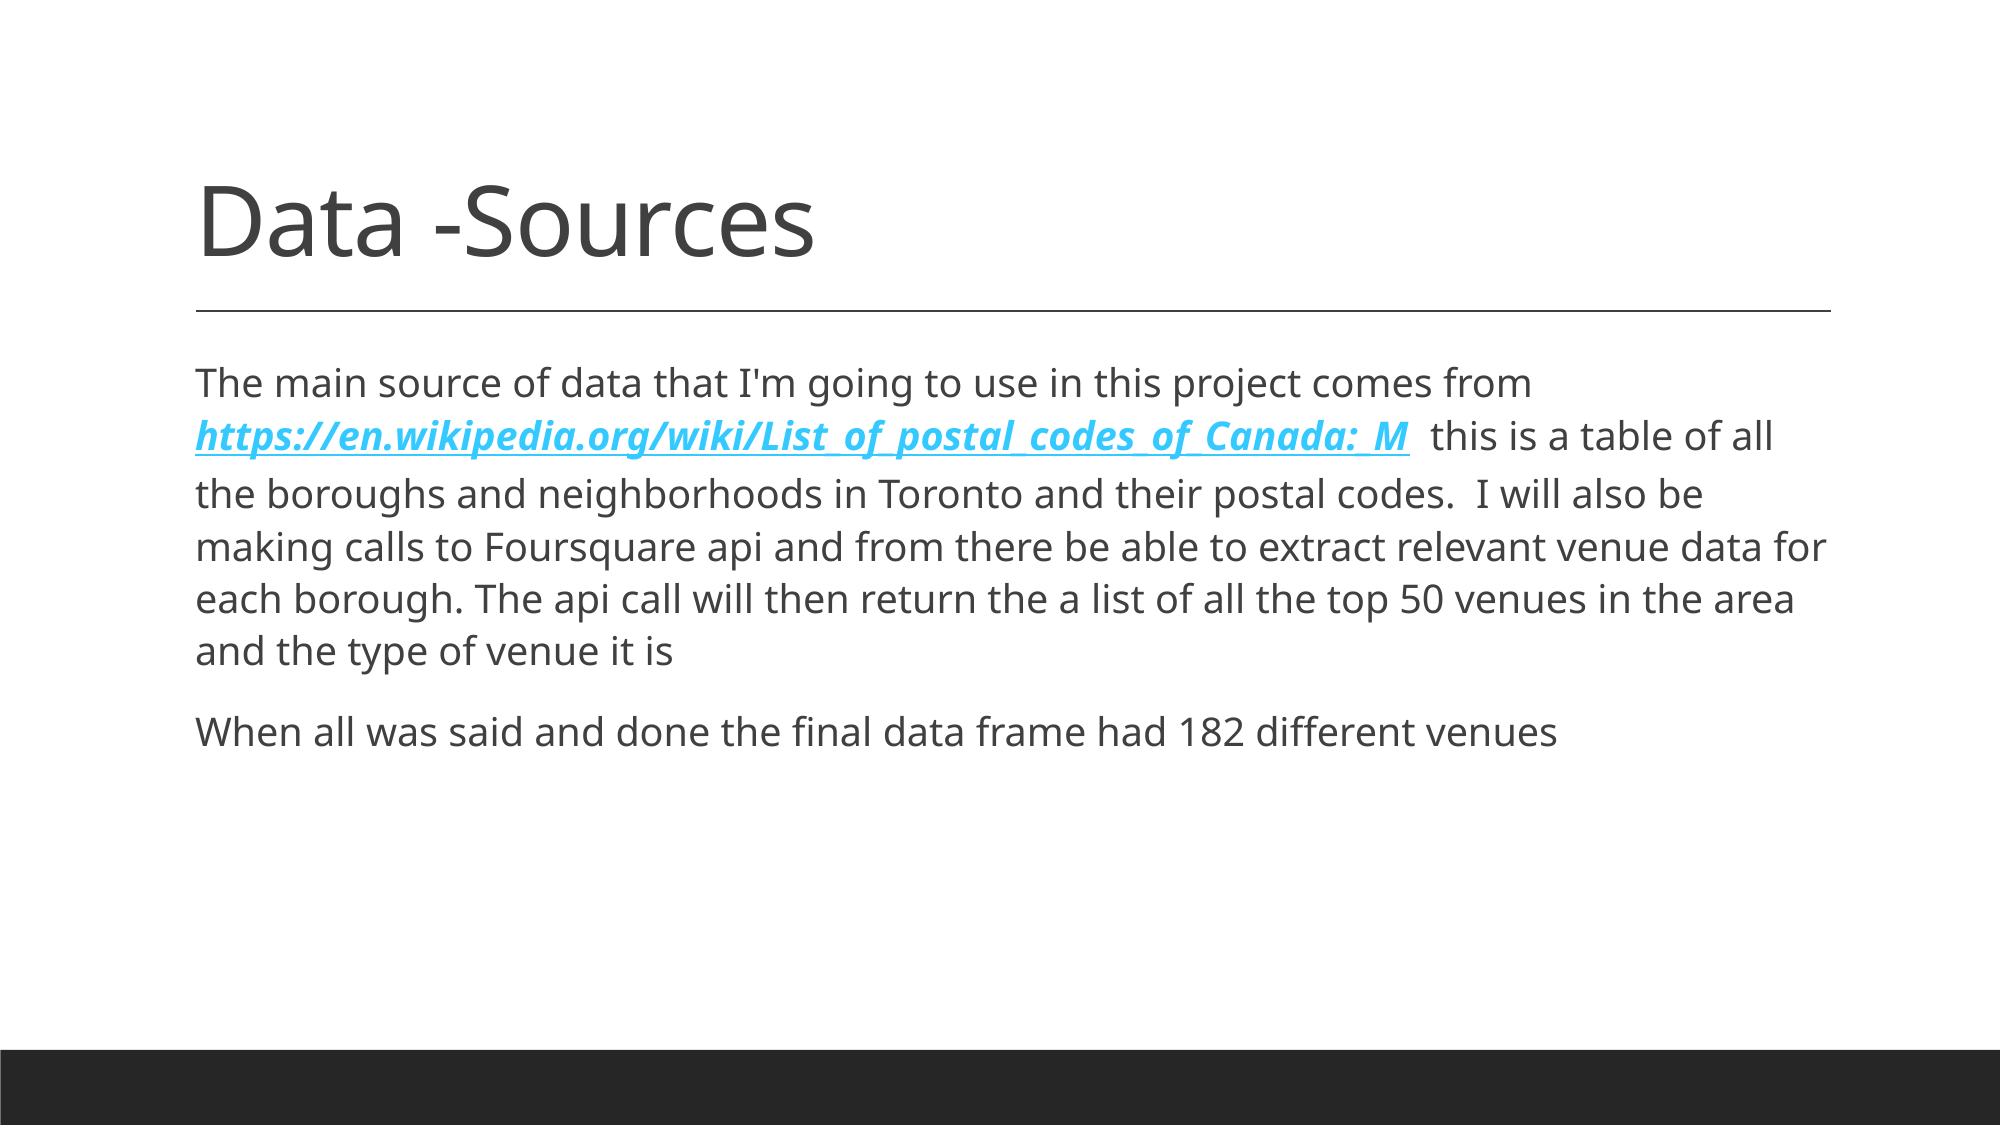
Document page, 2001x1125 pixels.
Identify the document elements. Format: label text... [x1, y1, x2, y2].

list The main source of data that I'm going to use in this project comes from https://en.wikipedia.org/wiki/List_of_postal_codes_of_Canada:_M this is a table of all the boroughs and neighborhoods in Toronto and their postal codes. I will also be making calls to Foursquare api and from there be able to extract relevant venue data for each borough. The api call will then return the a list of all the top 50 venues in the area and the type of venue it is When all was said and done the final data frame had 182 different venues [180, 345, 1830, 963]
title Data -Sources [180, 47, 1830, 285]
